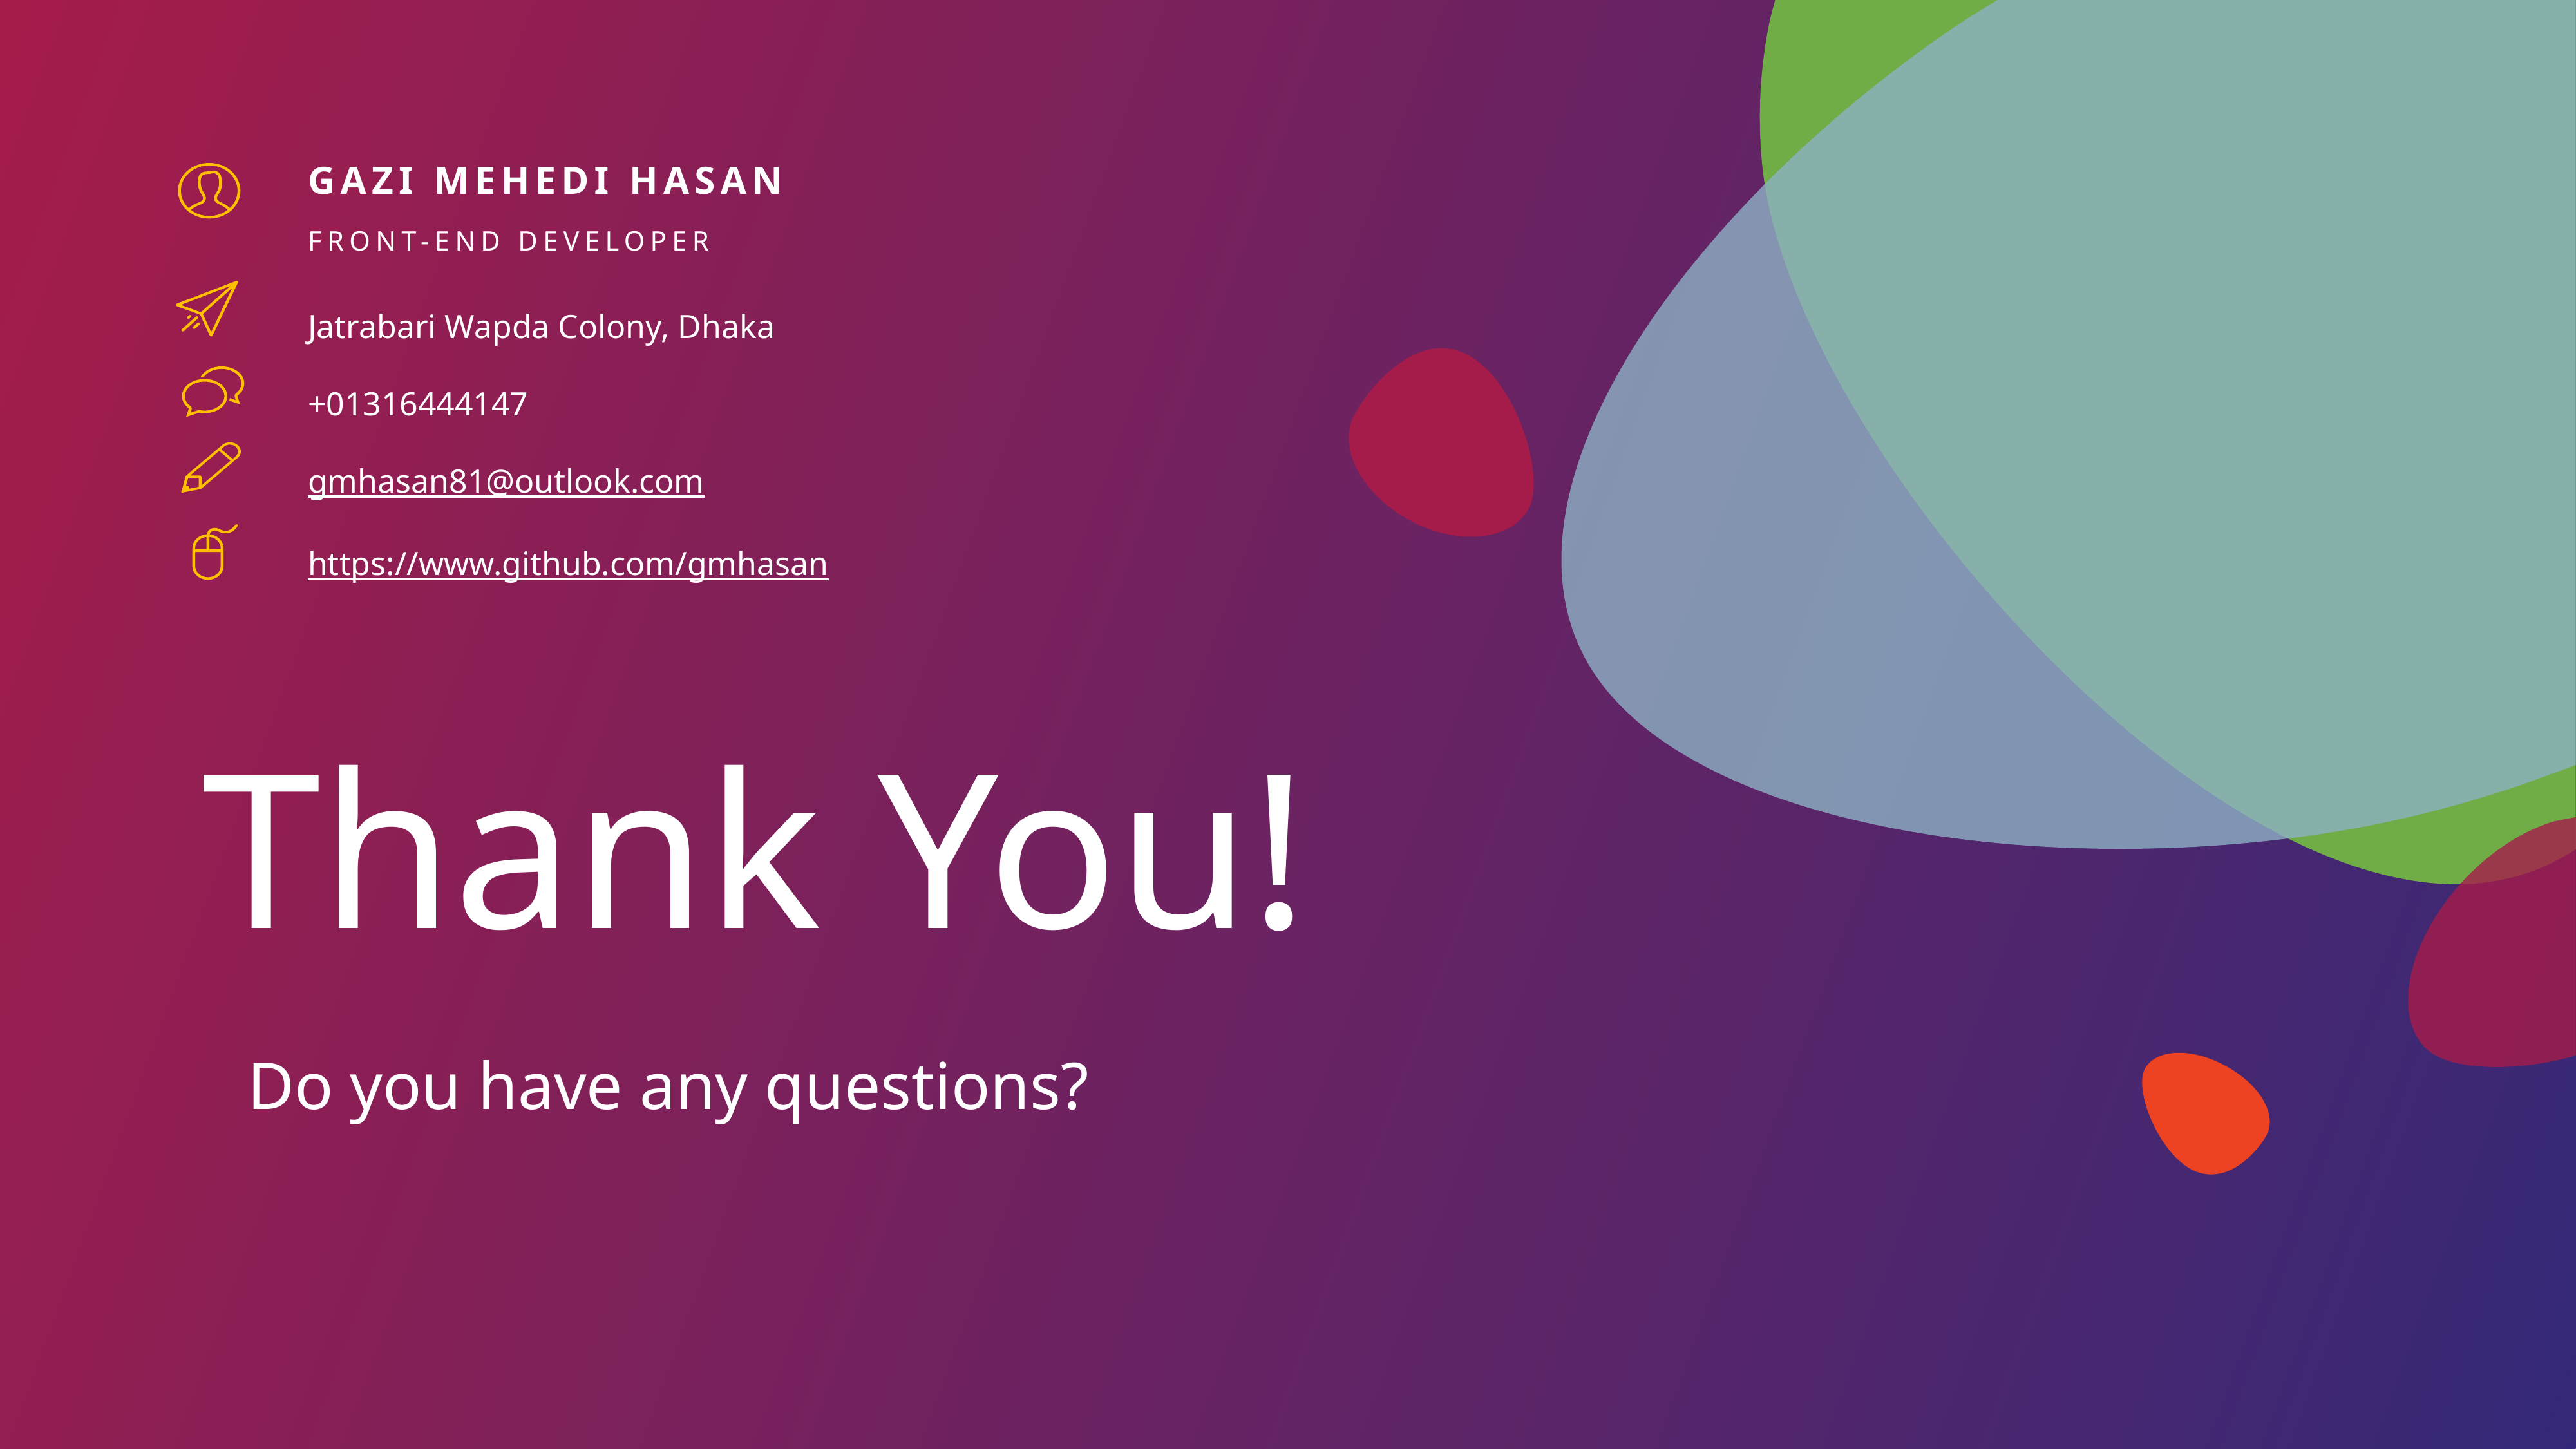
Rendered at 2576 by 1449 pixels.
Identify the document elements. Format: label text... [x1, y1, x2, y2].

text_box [175, 116, 1349, 580]
list Do you have any questions? [238, 1049, 2460, 1367]
title Thank You! [192, 692, 2414, 986]
